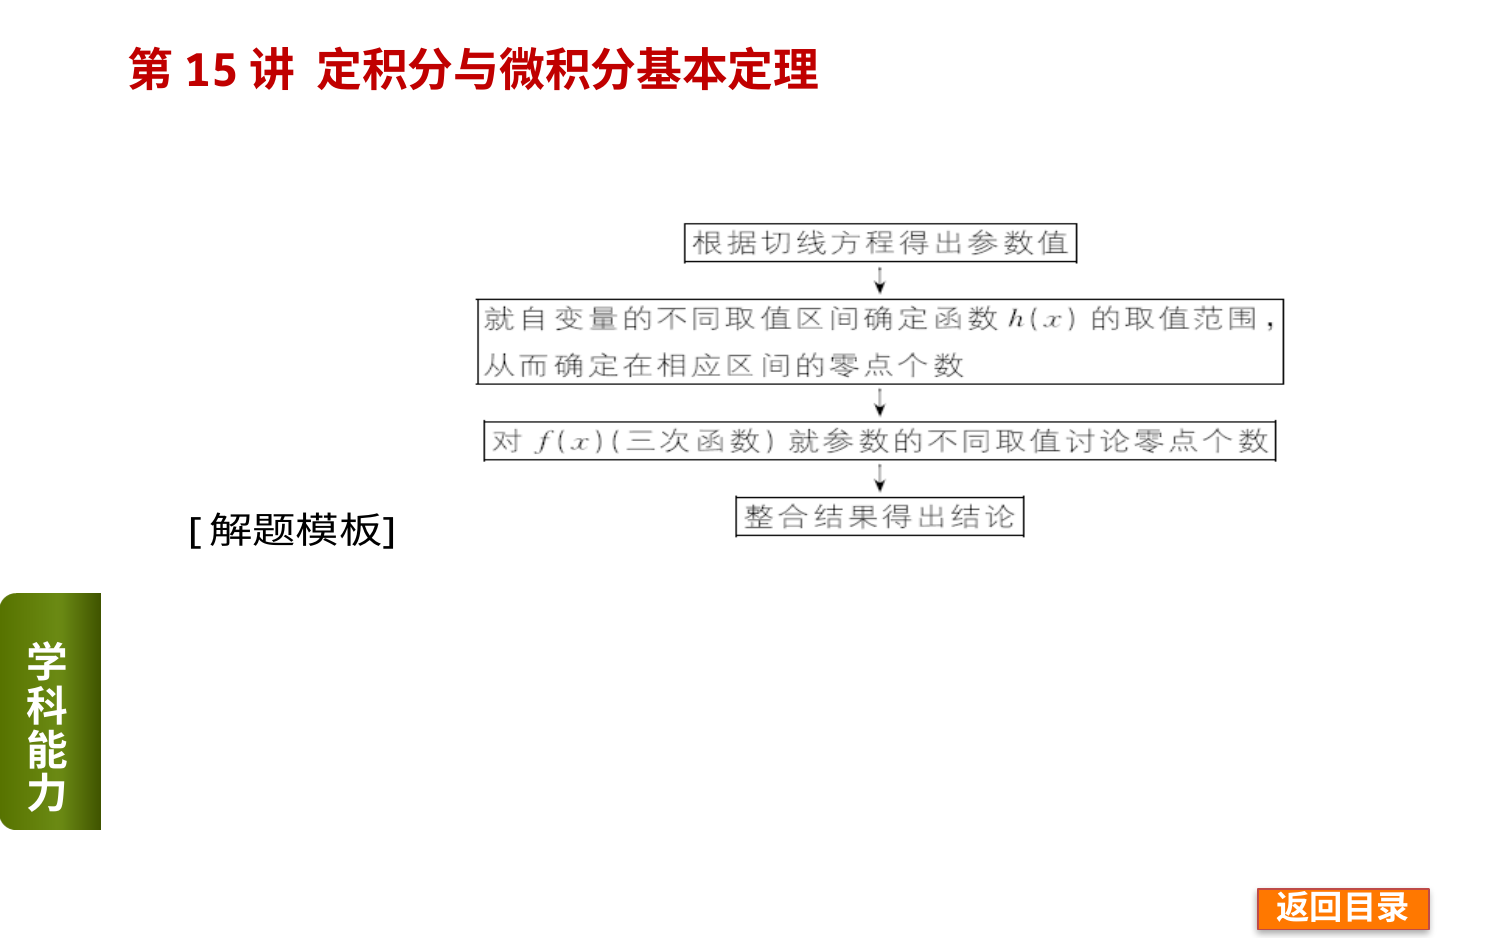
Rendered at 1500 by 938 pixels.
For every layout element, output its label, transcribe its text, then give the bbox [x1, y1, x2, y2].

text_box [187, 204, 1342, 764]
text_box 第15讲 定积分与微积分基本定理 [112, 35, 1211, 101]
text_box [0, 593, 101, 877]
text_box 返回目录 [1257, 888, 1430, 930]
